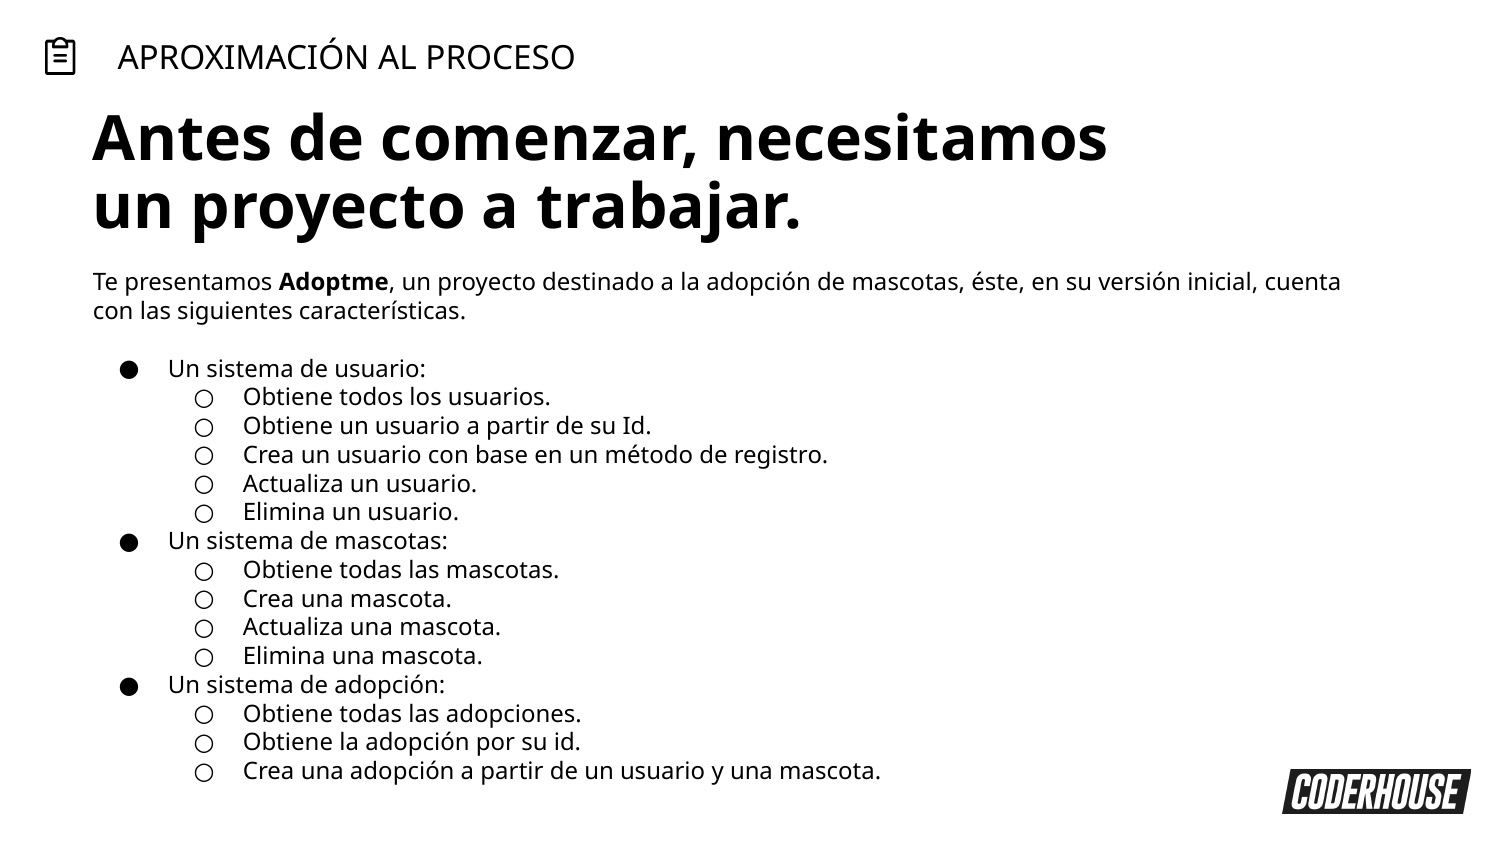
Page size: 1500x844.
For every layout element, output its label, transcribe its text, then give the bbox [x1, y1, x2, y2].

text_box Te presentamos Adoptme, un proyecto destinado a la adopción de mascotas, éste, en su versión inicial, cuenta con las siguientes características. Un sistema de usuario: Obtiene todos los usuarios. Obtiene un usuario a partir de su Id. Crea un usuario con base en un método de registro. Actualiza un usuario. Elimina un usuario. Un sistema de mascotas: Obtiene todas las mascotas. Crea una mascota. Actualiza una mascota. Elimina una mascota. Un sistema de adopción: Obtiene todas las adopciones. Obtiene la adopción por su id. Crea una adopción a partir de un usuario y una mascota. [78, 251, 1365, 800]
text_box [24, 20, 96, 93]
picture [1281, 769, 1471, 814]
text_box Antes de comenzar, necesitamos un proyecto a trabajar. [78, 91, 1133, 251]
text_box APROXIMACIÓN AL PROCESO [102, 21, 711, 91]
